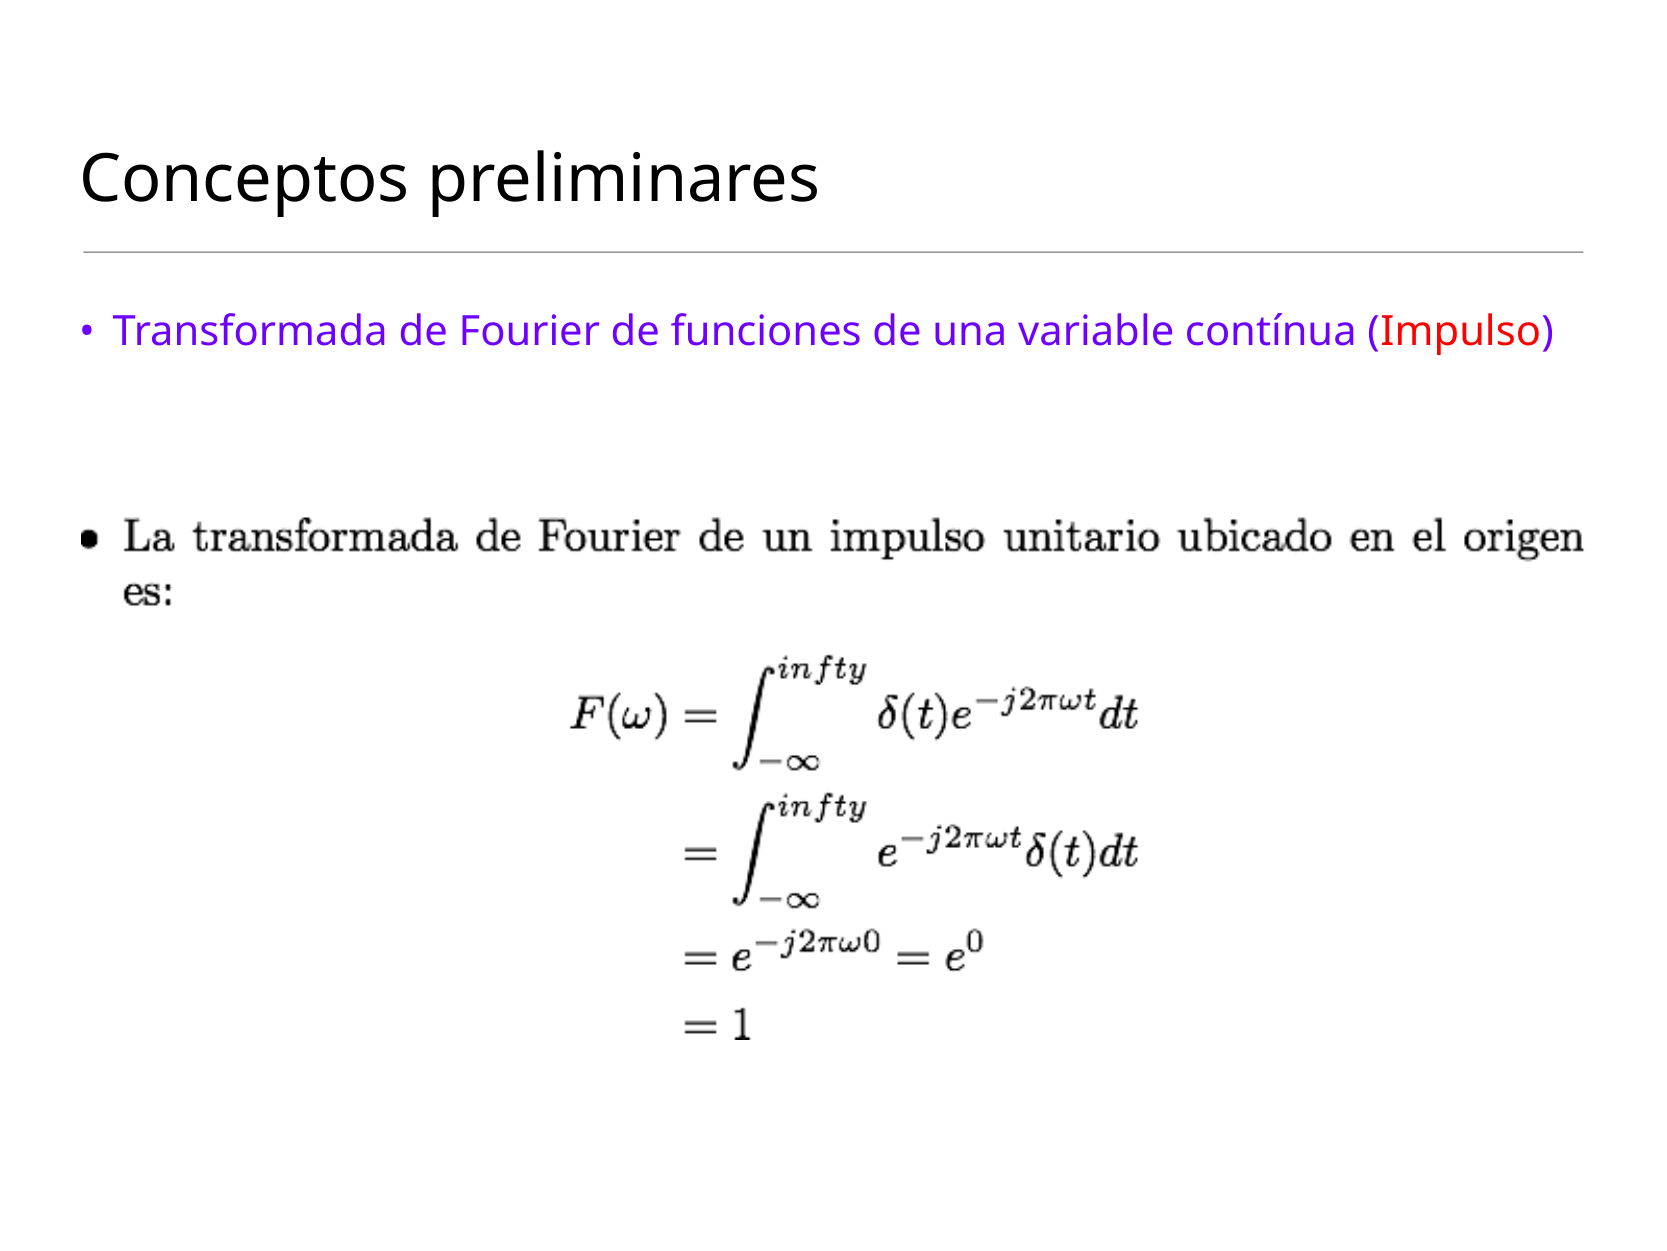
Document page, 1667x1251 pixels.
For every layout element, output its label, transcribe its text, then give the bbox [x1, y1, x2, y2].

picture [80, 516, 1586, 1040]
list Transformada de Fourier de funciones de una variable contínua (Impulso) [72, 297, 1595, 1141]
title Conceptos preliminares [72, 41, 1595, 222]
